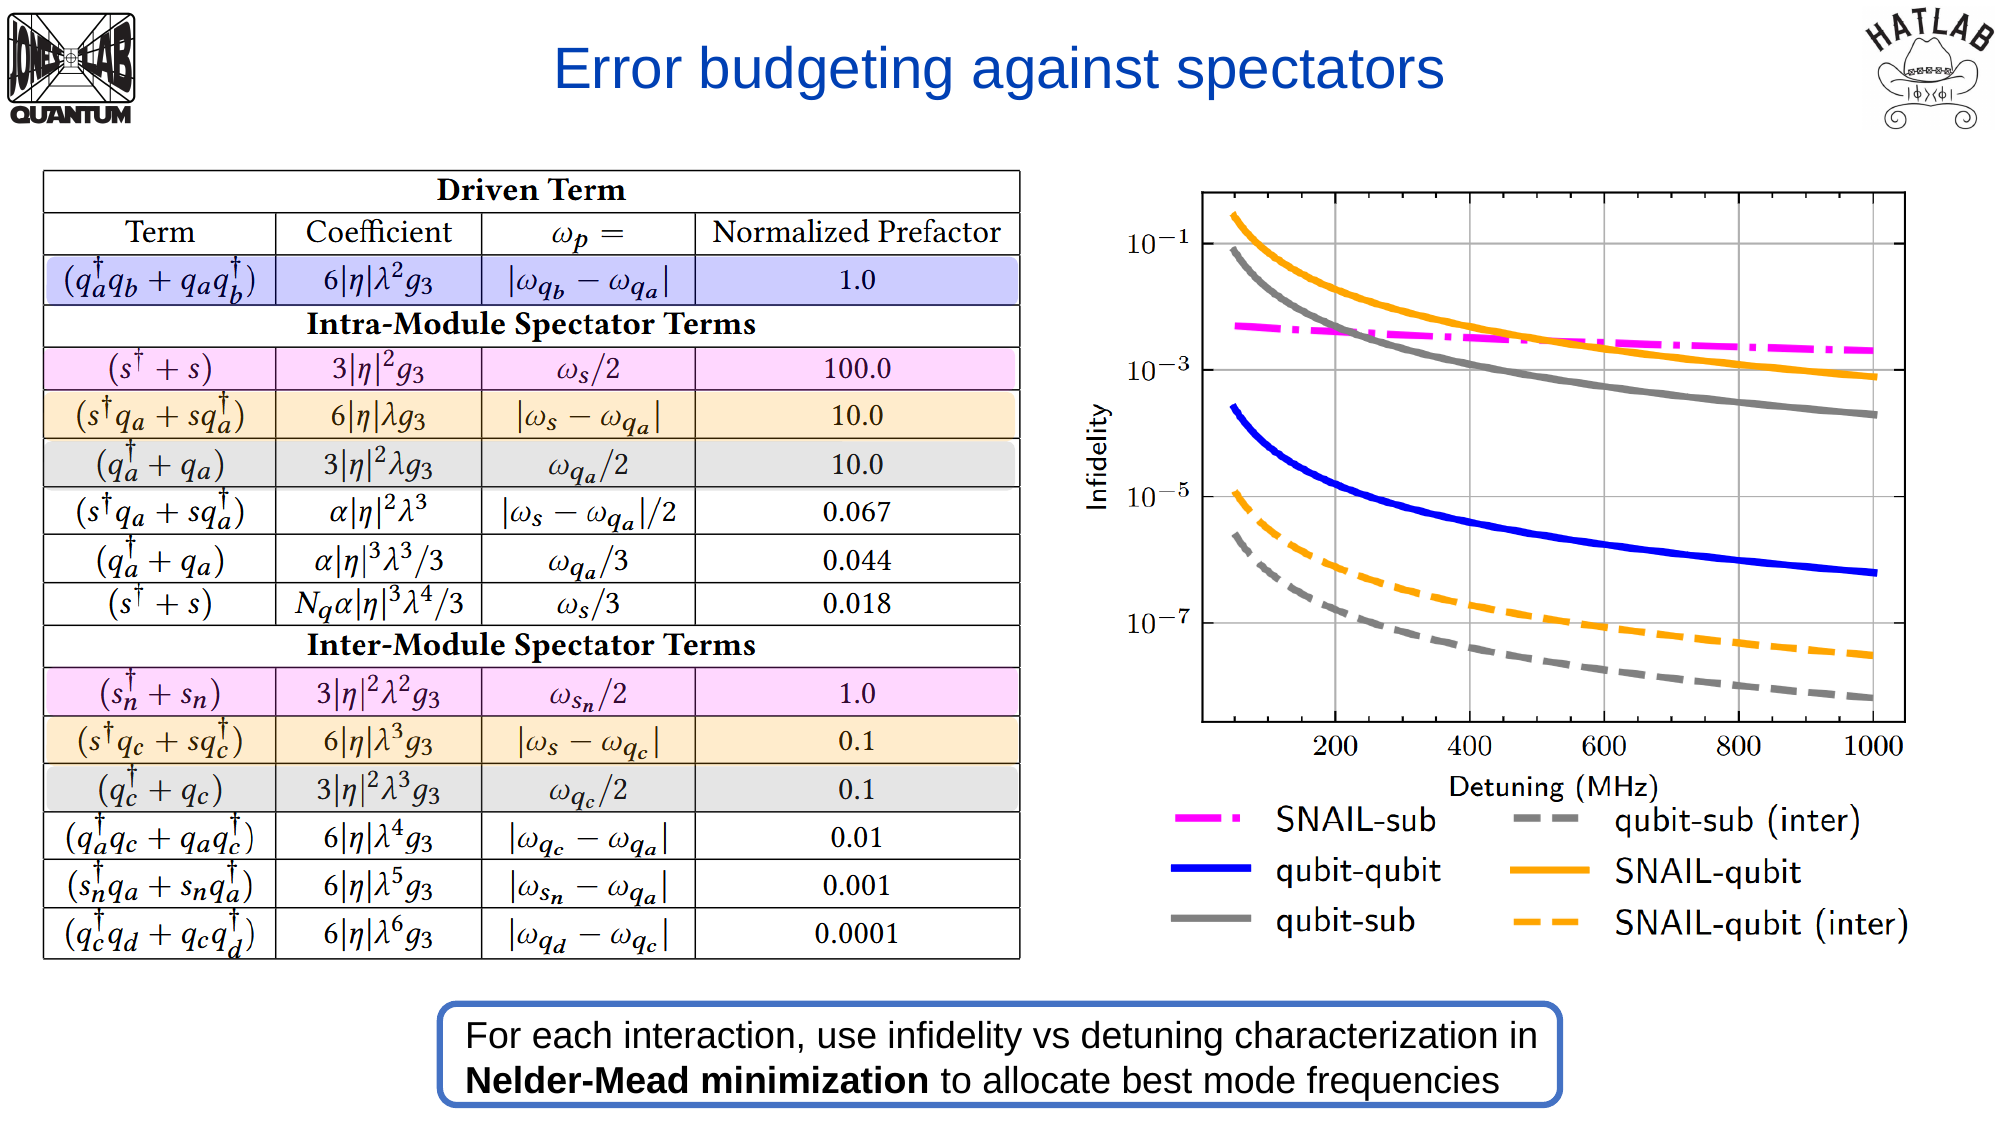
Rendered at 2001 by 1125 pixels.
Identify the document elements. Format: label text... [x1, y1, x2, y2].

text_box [26, 155, 1924, 970]
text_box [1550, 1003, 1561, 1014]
text_box For each interaction, use infidelity vs detuning characterization in Nelder-Mead minimization to allocate best mode frequencies [450, 1095, 1561, 1109]
title Error budgeting against spectators [0, 0, 2000, 140]
text_box [438, 1002, 1562, 1107]
